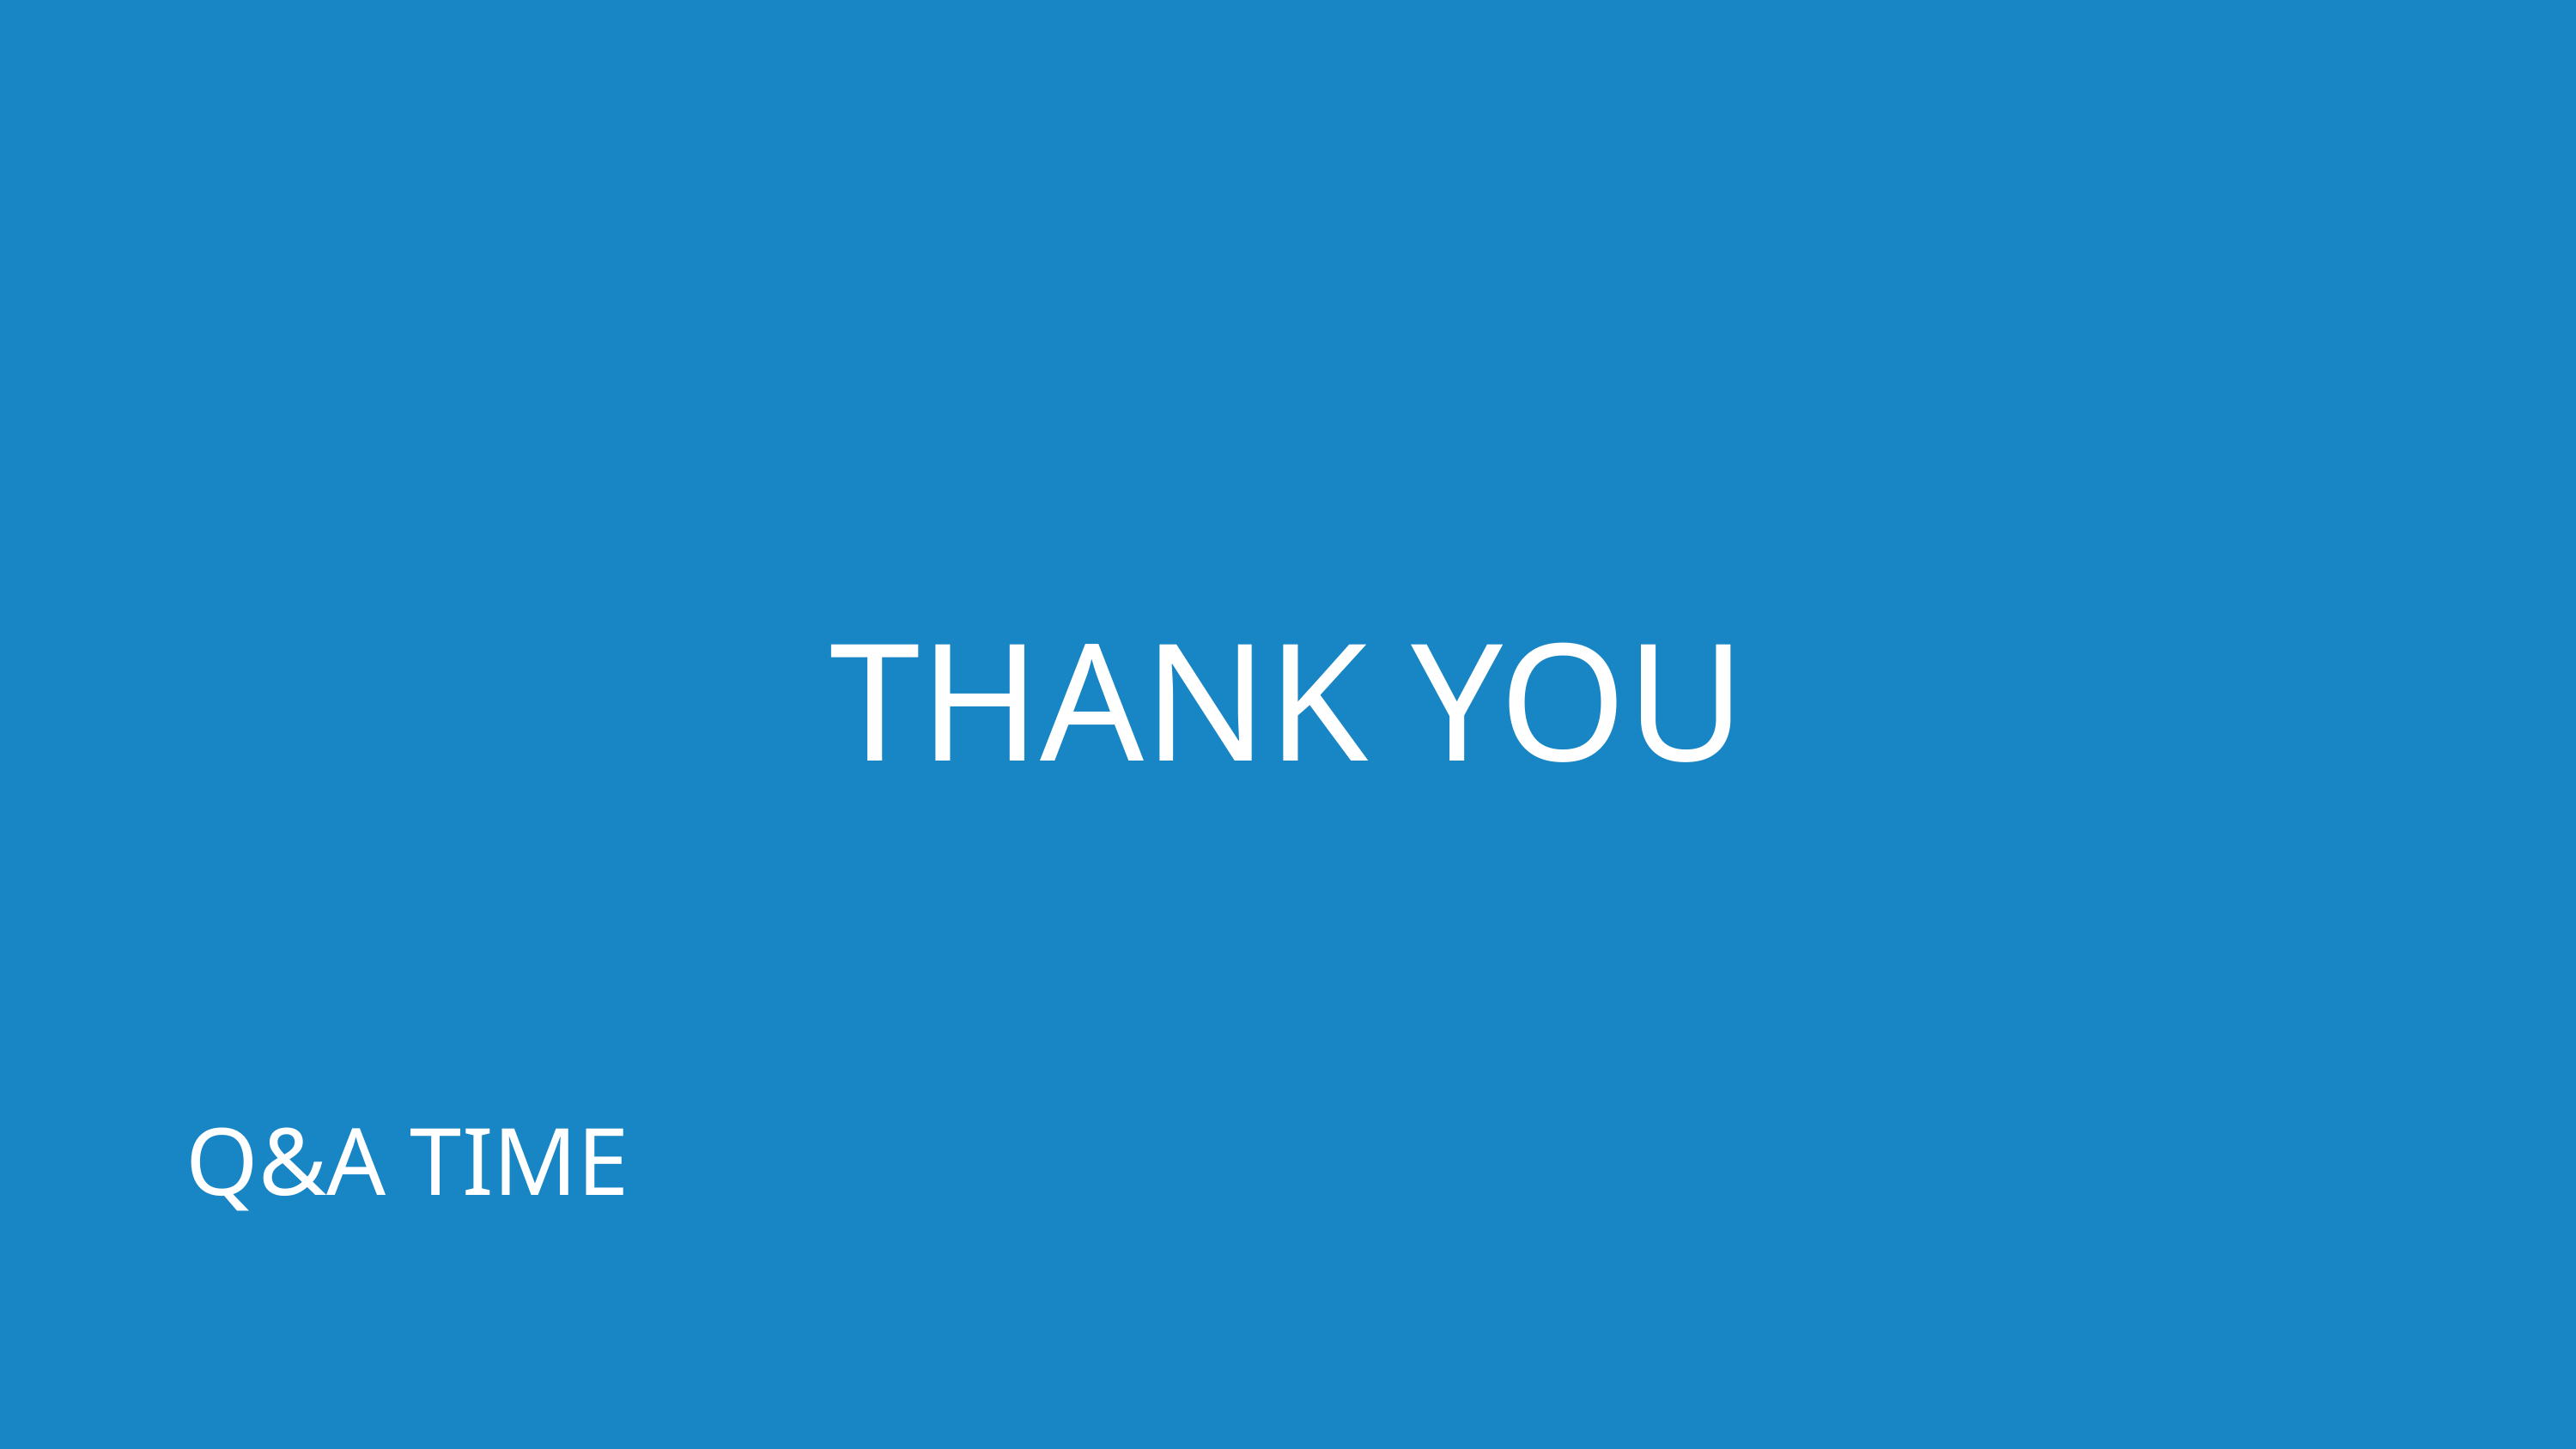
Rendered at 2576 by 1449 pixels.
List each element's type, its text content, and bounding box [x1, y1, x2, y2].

text_box Q&A TIME [183, 1083, 633, 1215]
text_box THANK YOU [809, 565, 1767, 794]
